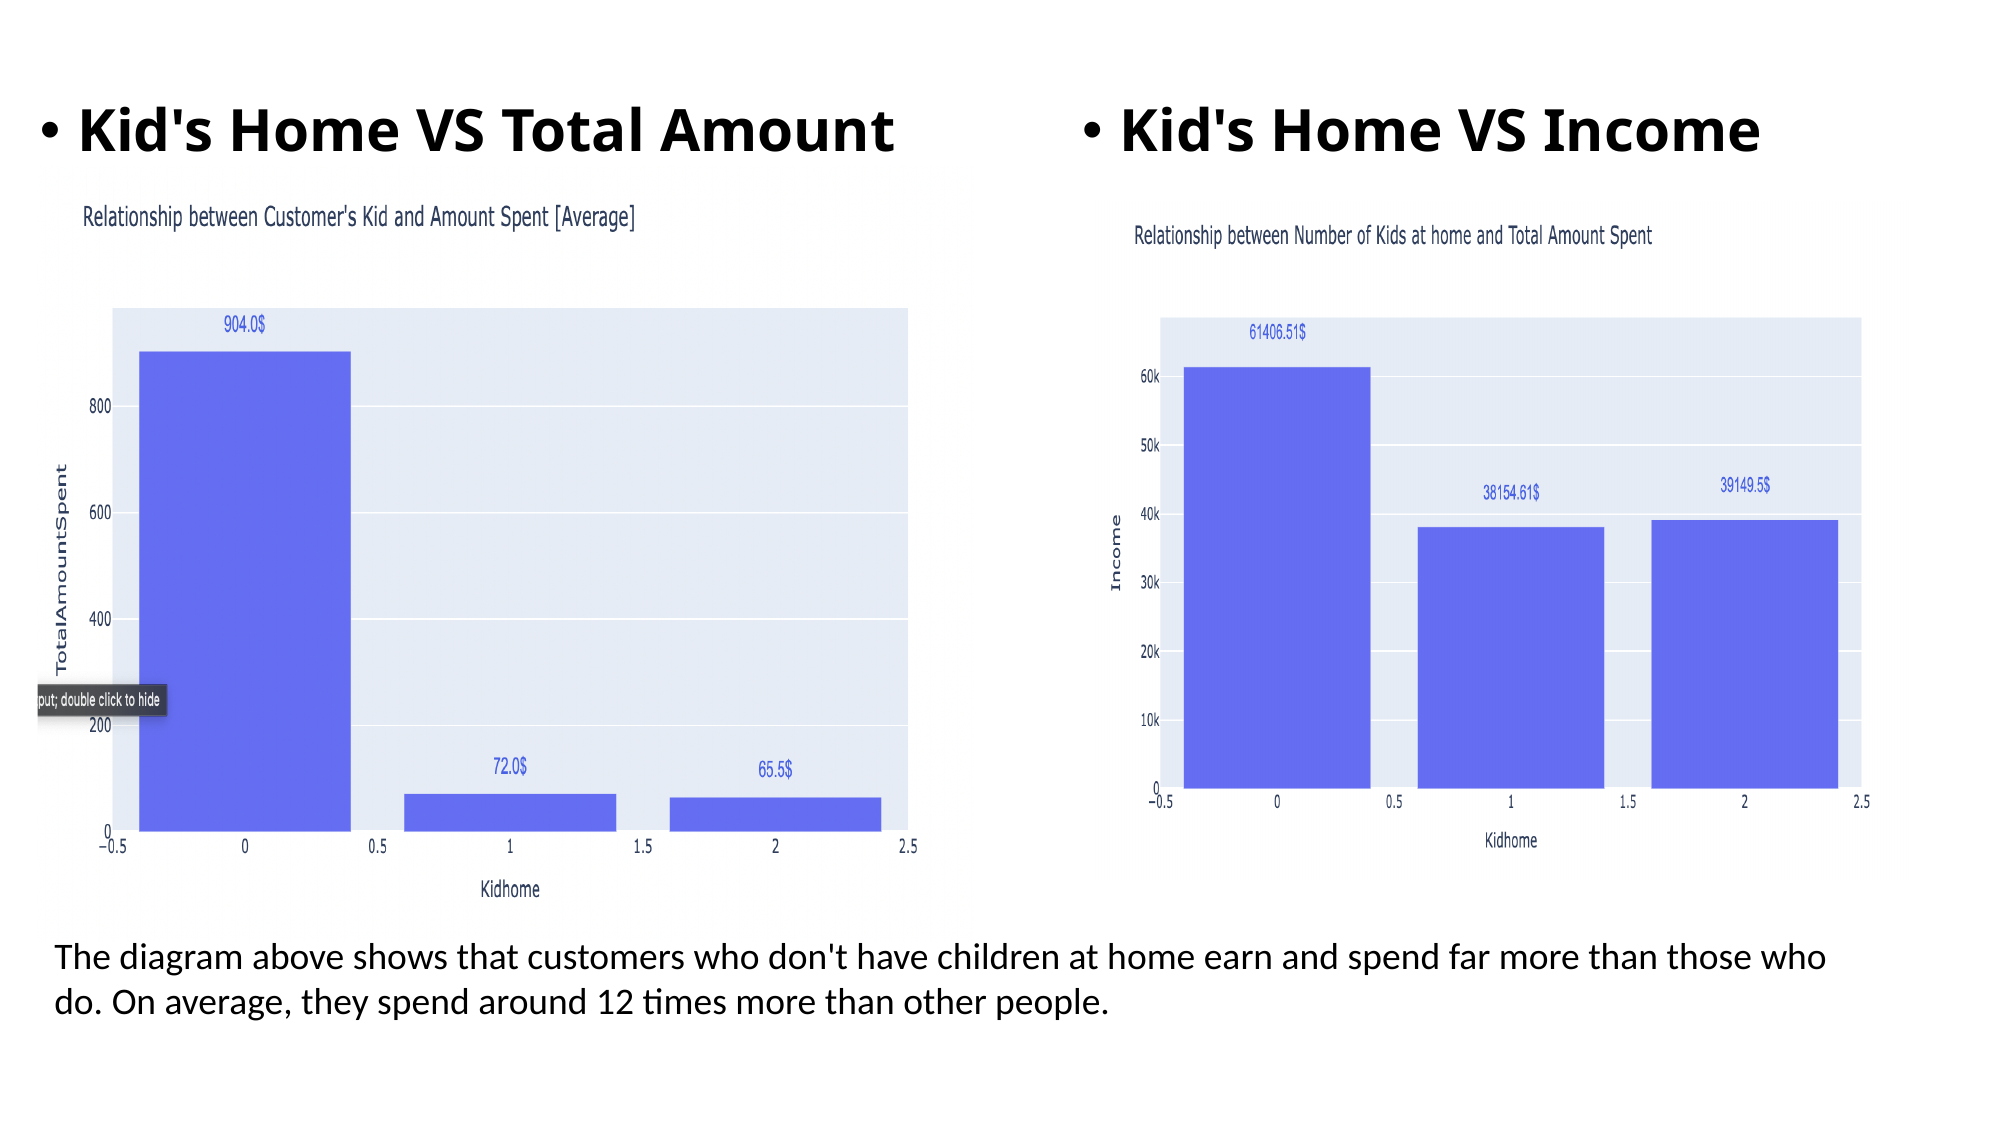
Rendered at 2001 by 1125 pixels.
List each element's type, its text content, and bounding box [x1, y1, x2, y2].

picture [37, 165, 974, 942]
list Kid's Home VS Total Amount Spent [24, 93, 988, 1031]
picture [1093, 201, 1909, 881]
text_box Kid's Home VS Income [1067, 93, 2000, 1031]
text_box The diagram above shows that customers who don't have children at home earn and spend far more than those who do. On average, they spend around 12 times more than other people. [39, 924, 1847, 1030]
